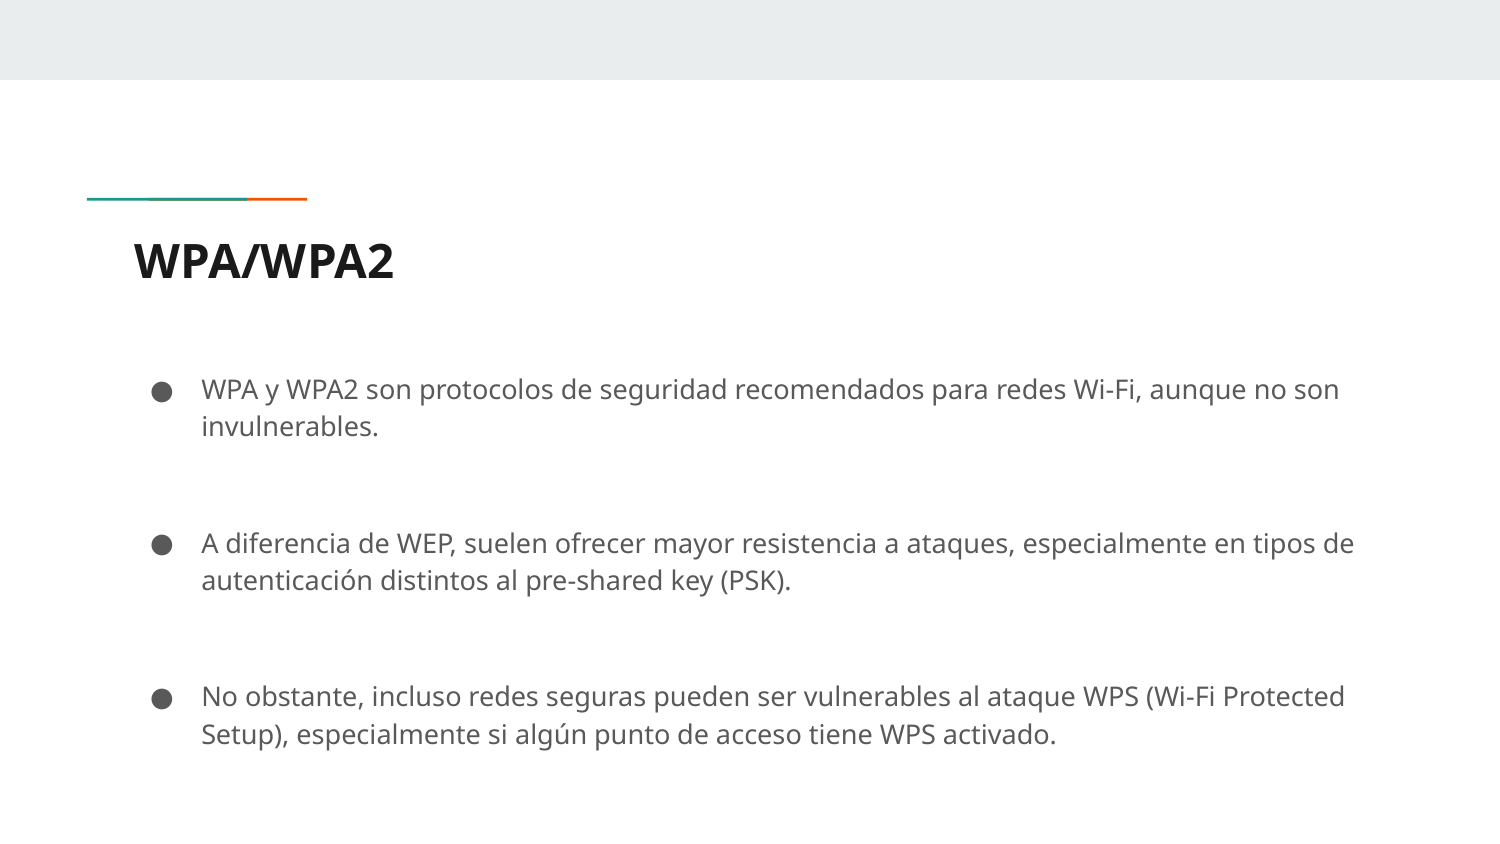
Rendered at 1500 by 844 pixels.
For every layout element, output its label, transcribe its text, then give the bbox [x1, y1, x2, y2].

title WPA/WPA2 [119, 216, 1381, 305]
list WPA y WPA2 son protocolos de seguridad recomendados para redes Wi-Fi, aunque no son invulnerables. A diferencia de WEP, suelen ofrecer mayor resistencia a ataques, especialmente en tipos de autenticación distintos al pre-shared key (PSK). No obstante, incluso redes seguras pueden ser vulnerables al ataque WPS (Wi-Fi Protected Setup), especialmente si algún punto de acceso tiene WPS activado. [111, 352, 1390, 758]
